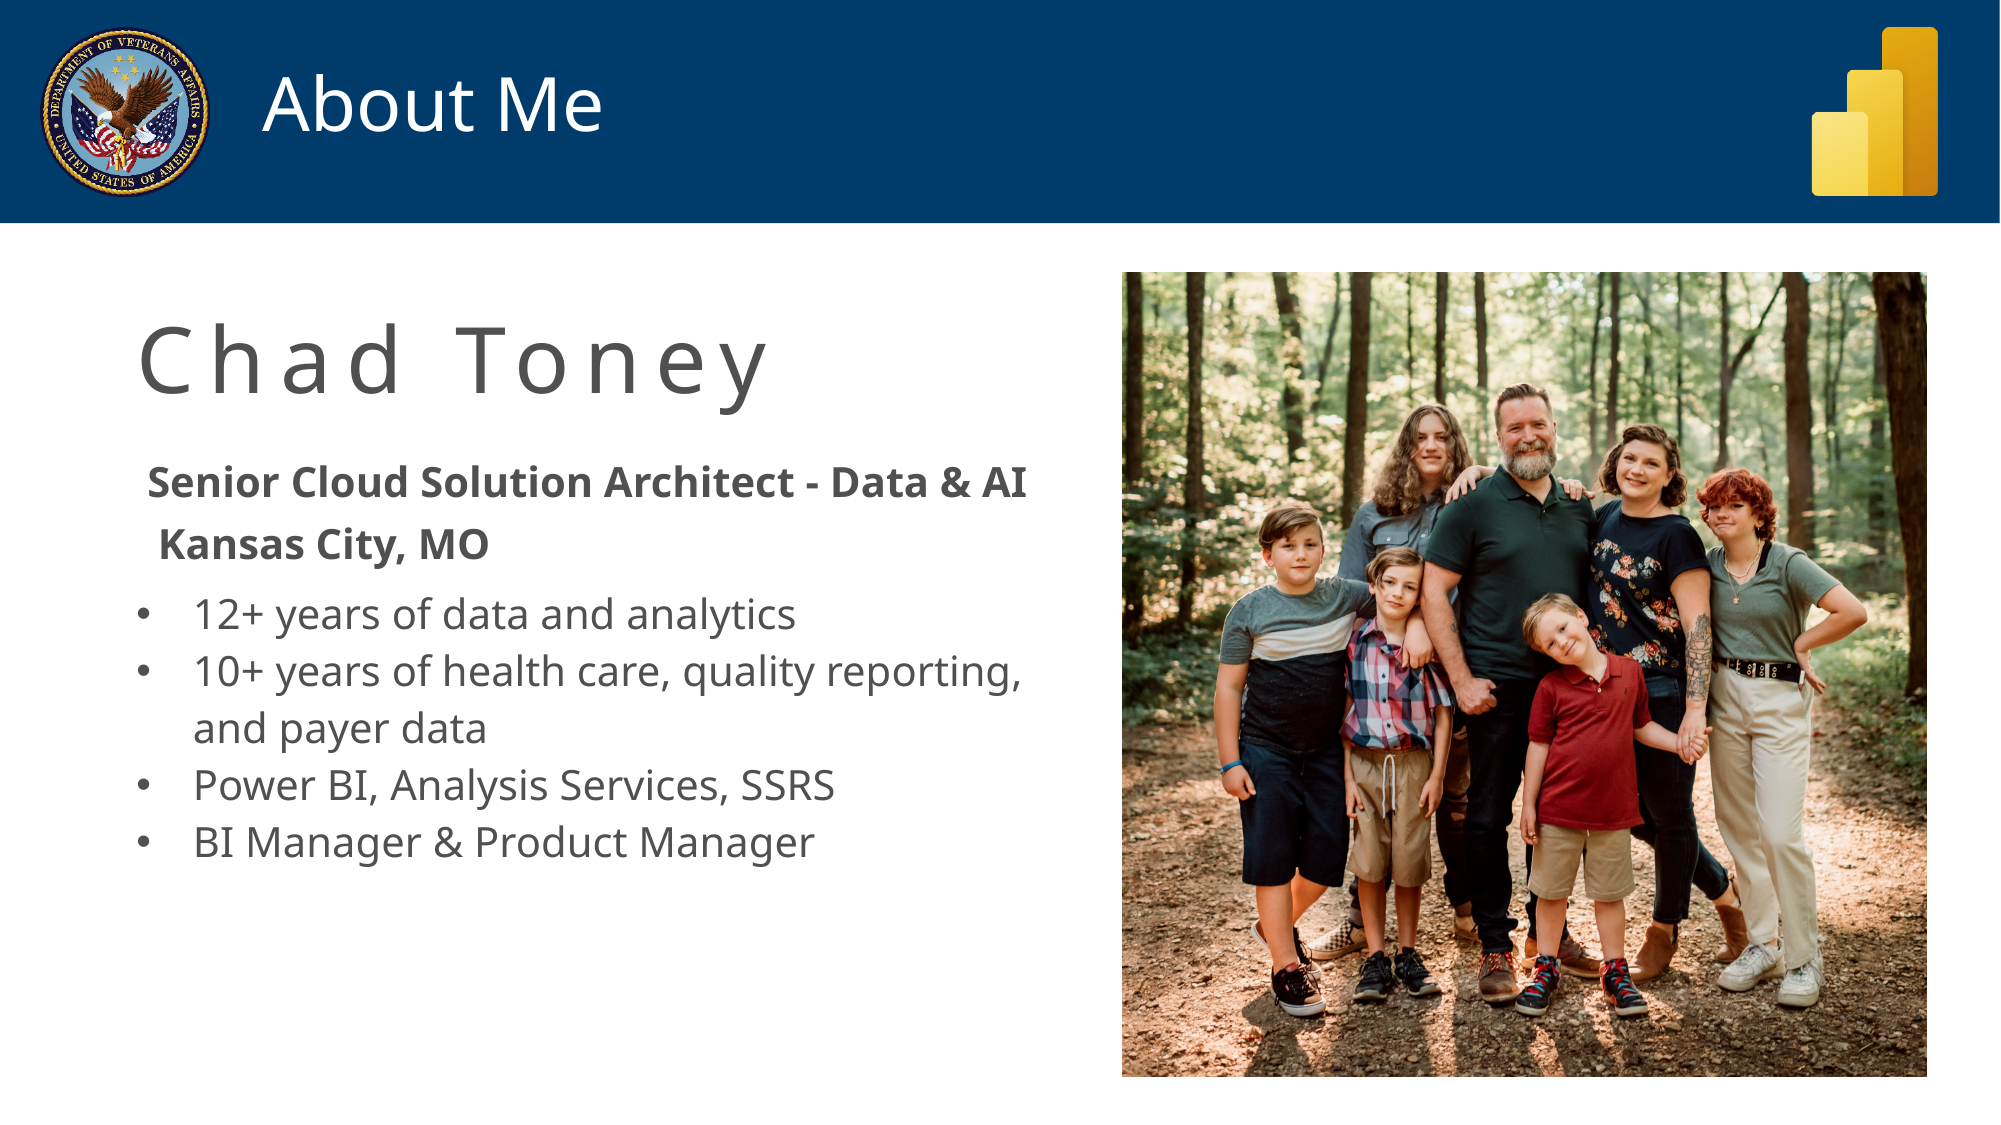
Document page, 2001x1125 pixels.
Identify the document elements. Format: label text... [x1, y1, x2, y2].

text_box Senior Cloud Solution Architect - Data & AI Kansas City, MO 12+ years of data and analytics 10+ years of health care, quality reporting, and payer data Power BI, Analysis Services, SSRS BI Manager & Product Manager [136, 446, 1091, 939]
picture [1122, 272, 1927, 1077]
text_box About Me [247, 49, 1203, 154]
title Chad Toney [136, 273, 1091, 421]
picture [1790, 27, 1959, 196]
picture [40, 27, 210, 197]
